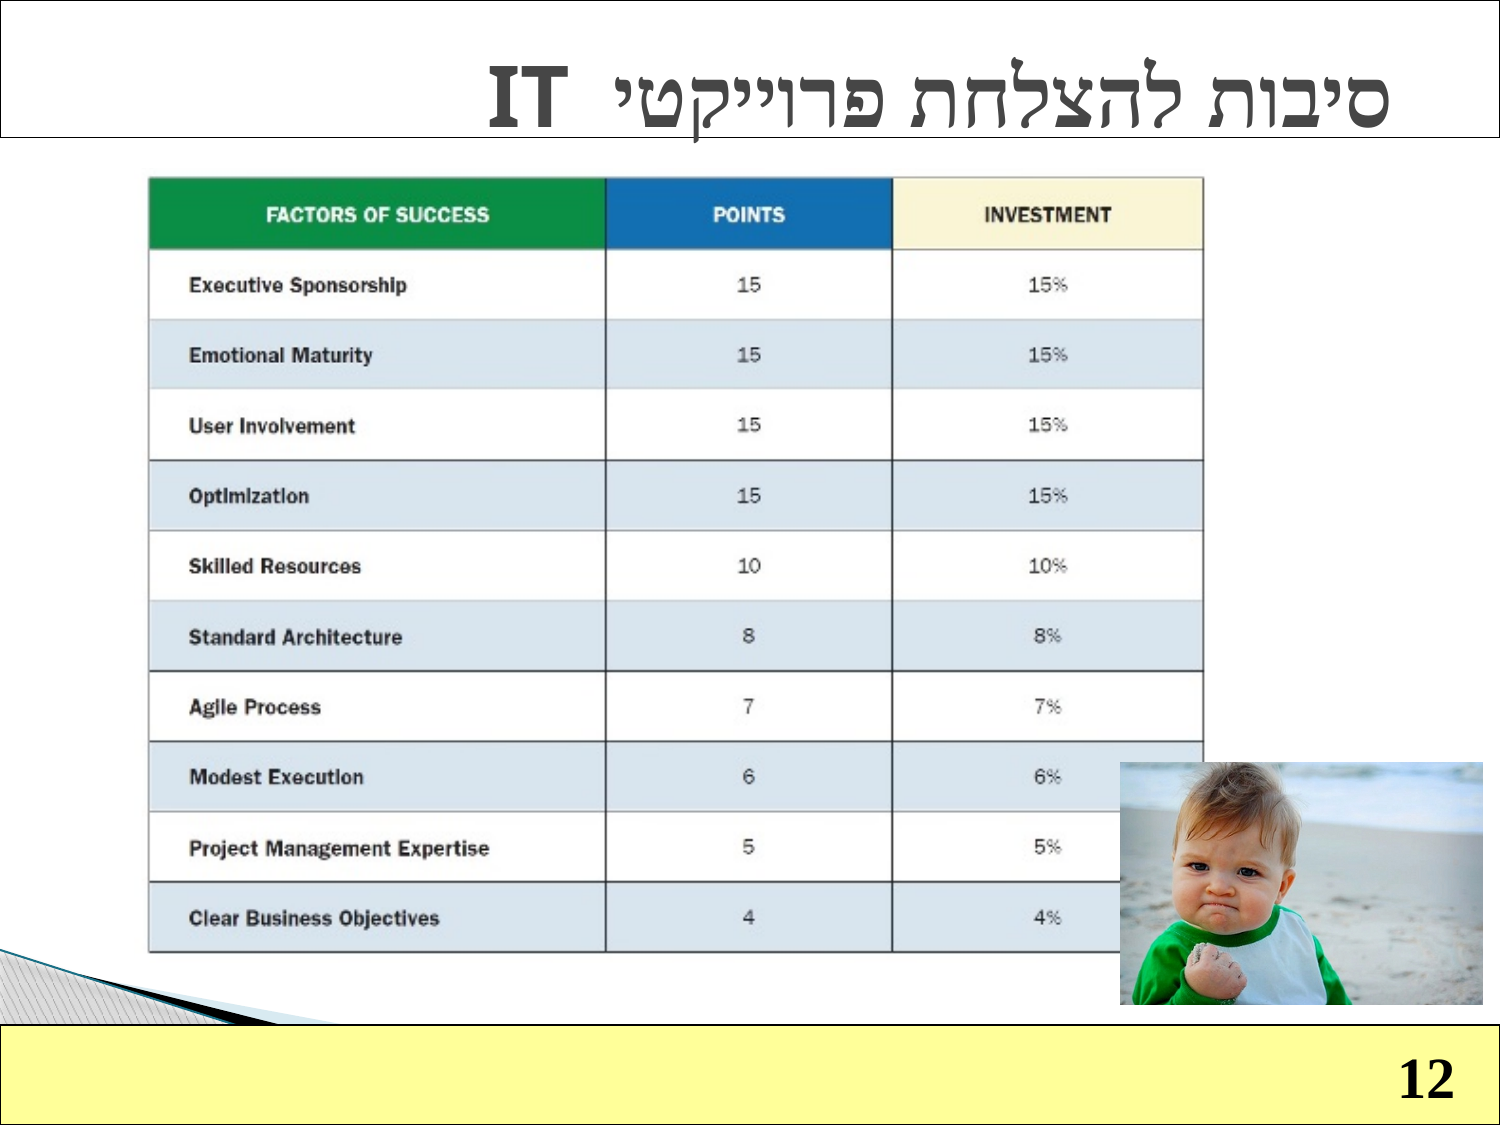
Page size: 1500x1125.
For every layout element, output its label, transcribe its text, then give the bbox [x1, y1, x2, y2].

title סיבות להצלחת פרוייקטי IT [134, 0, 1410, 188]
picture [134, 168, 1484, 1005]
